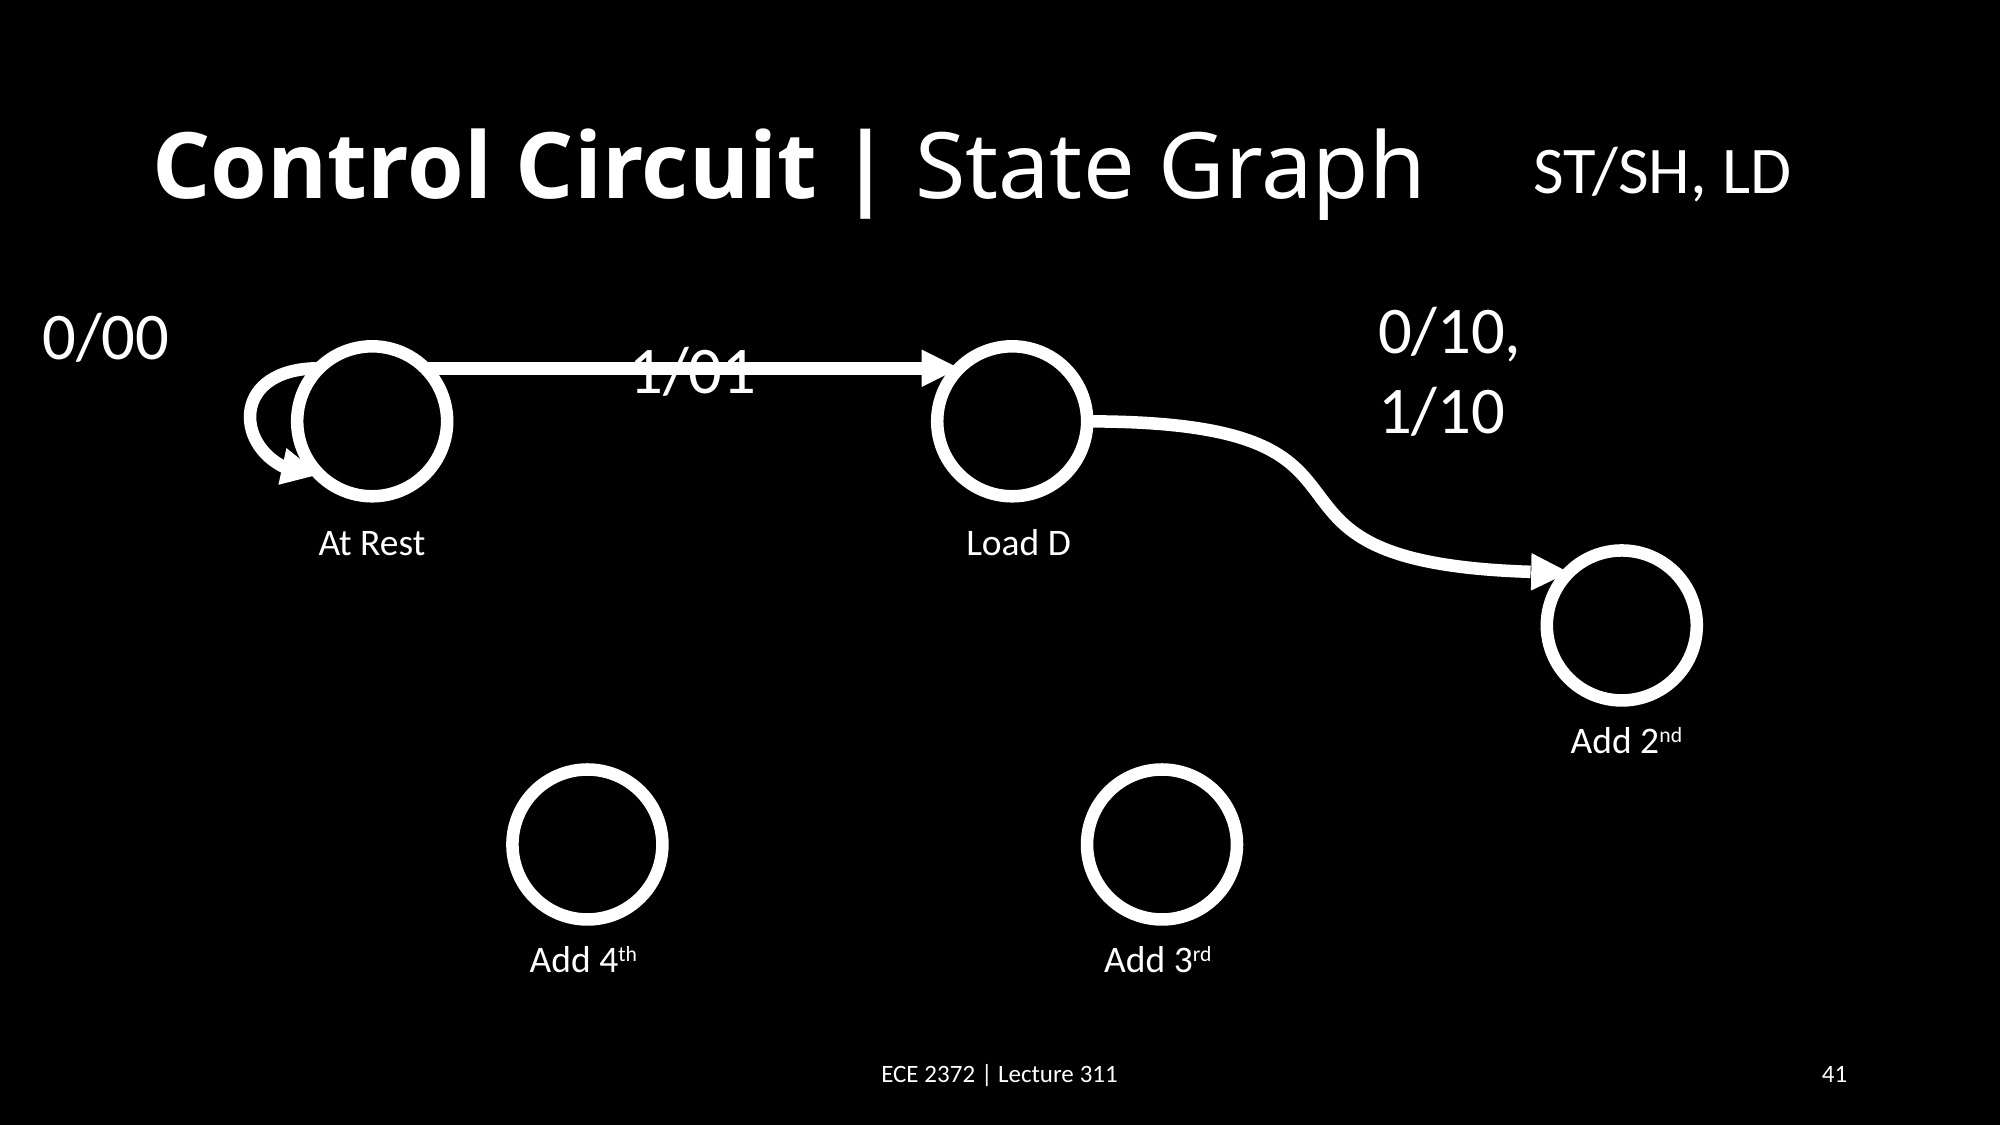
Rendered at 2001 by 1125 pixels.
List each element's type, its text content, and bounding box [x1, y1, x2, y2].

footer ECE 2372 | Lecture 311 [662, 1042, 1338, 1103]
text_box 1/01 [695, 326, 757, 407]
text_box 0/00 [42, 292, 170, 373]
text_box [297, 346, 448, 497]
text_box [1086, 769, 1238, 920]
text_box Add 3rd [1089, 927, 1244, 988]
text_box Add 4th [514, 927, 669, 988]
text_box At Rest [303, 510, 441, 571]
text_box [1546, 550, 1697, 701]
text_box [937, 346, 1088, 497]
text_box ST/SH, LD [1533, 127, 1792, 208]
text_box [512, 769, 663, 920]
title Control Circuit | State Graph [137, 59, 1863, 278]
text_box Load D [951, 510, 1086, 571]
text_box 1/01 [629, 326, 692, 407]
text_box Add 2nd [1555, 708, 1715, 769]
slide_number 41 [1412, 1042, 1863, 1103]
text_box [1087, 421, 1569, 573]
text_box 0/10, 1/10 [1378, 286, 1523, 421]
